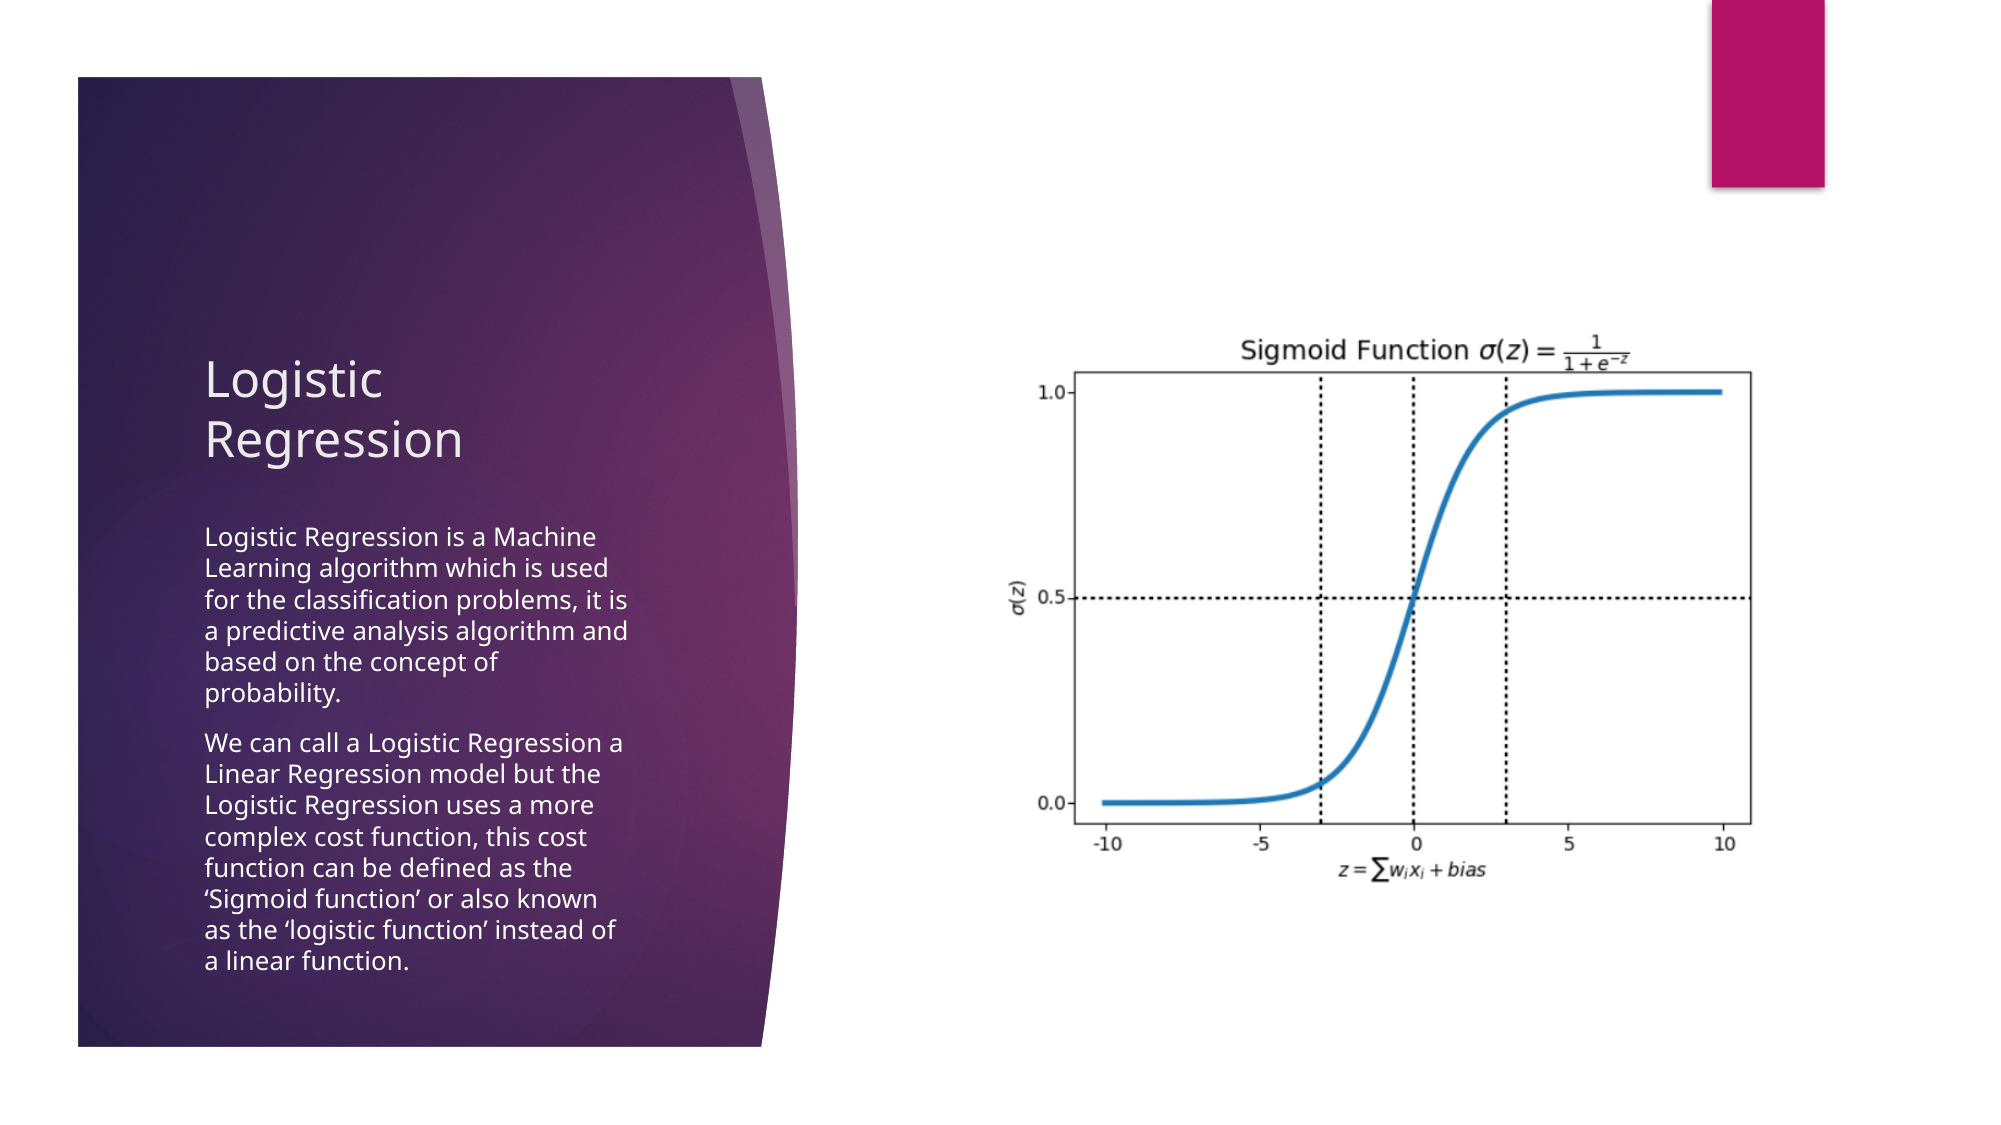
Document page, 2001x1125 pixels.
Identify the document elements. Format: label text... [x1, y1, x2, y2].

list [928, 326, 1832, 911]
title Logistic Regression [189, 212, 648, 475]
list Logistic Regression is a Machine Learning algorithm which is used for the classification problems, it is a predictive analysis algorithm and based on the concept of probability. We can call a Logistic Regression a Linear Regression model but the Logistic Regression uses a more complex cost function, this cost function can be defined as the ‘Sigmoid function’ or also known as the ‘logistic function’ instead of a linear function. [189, 513, 648, 989]
